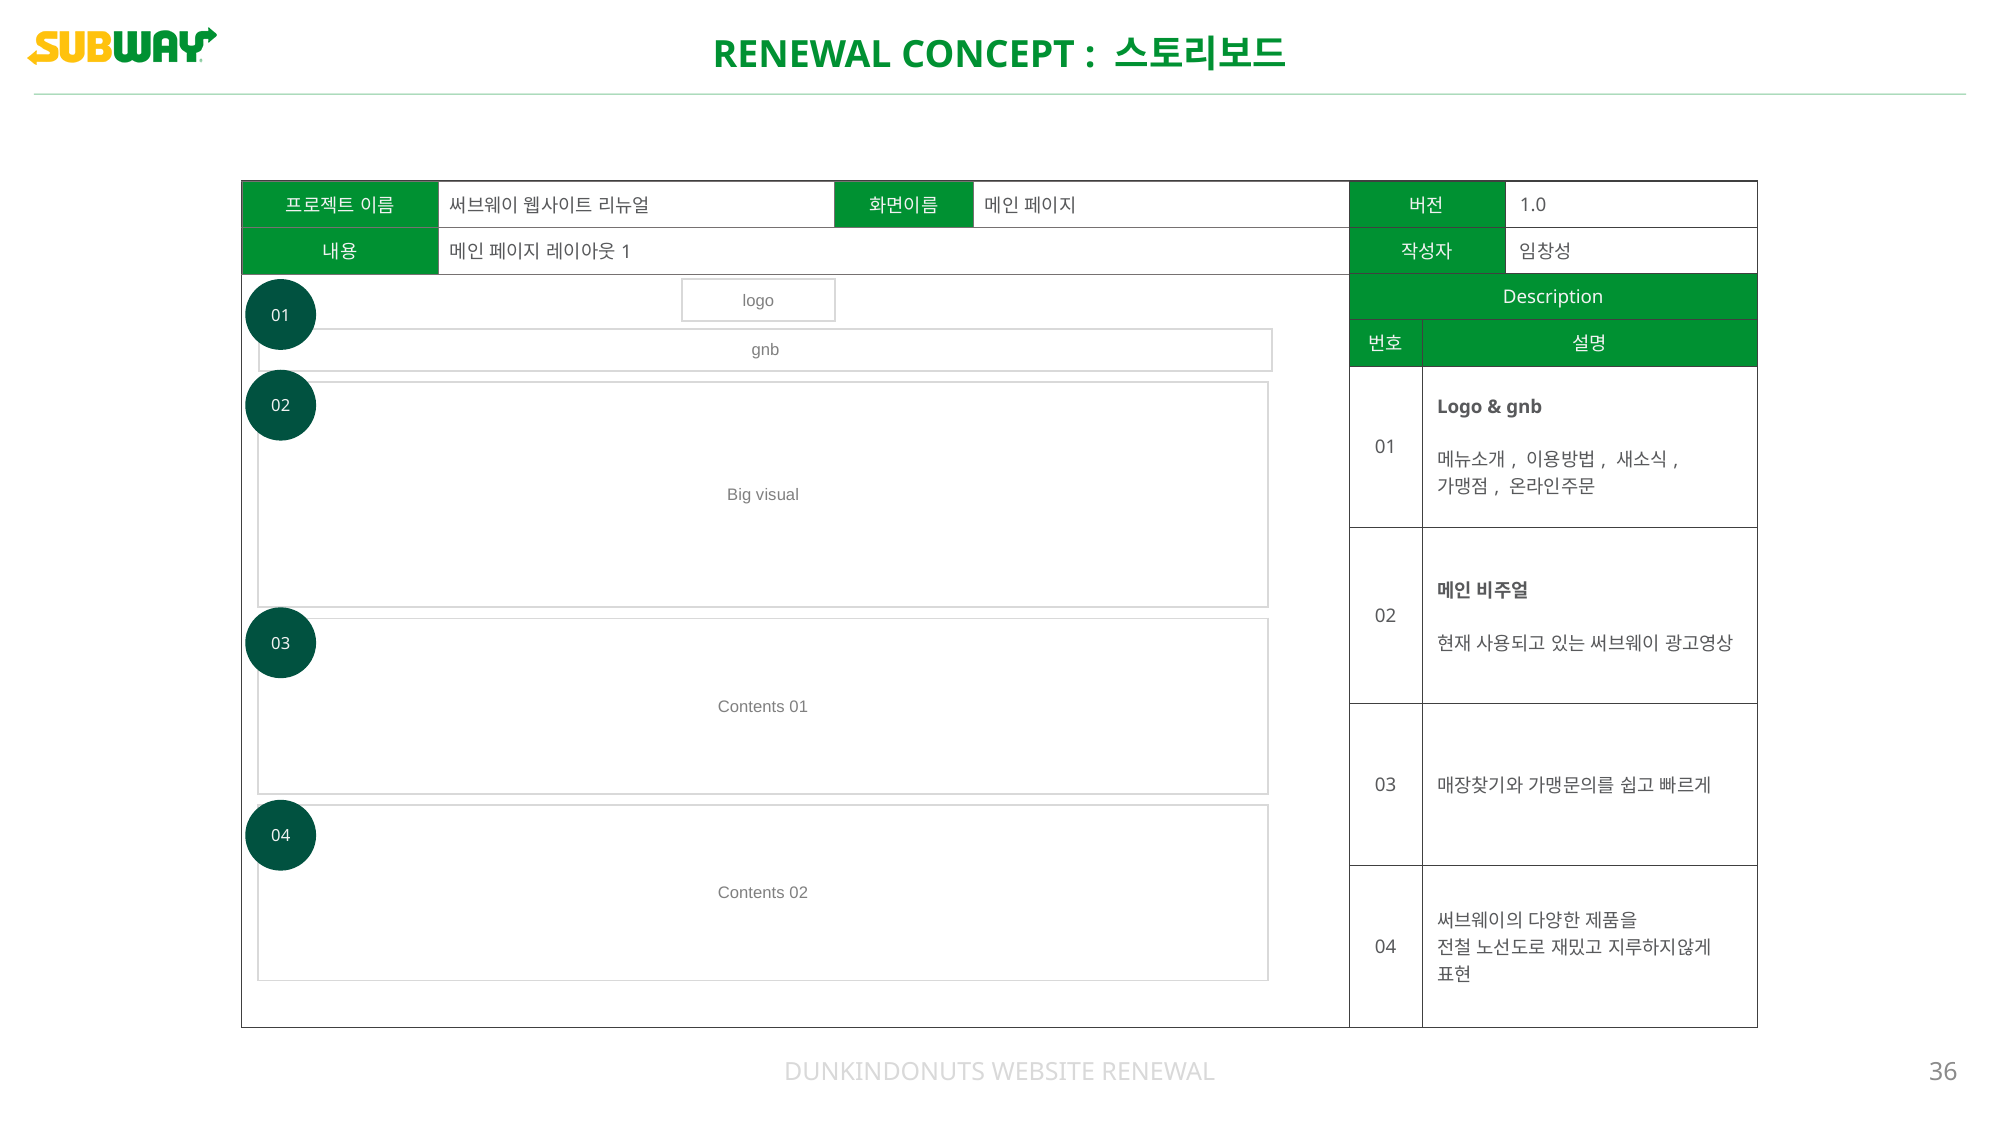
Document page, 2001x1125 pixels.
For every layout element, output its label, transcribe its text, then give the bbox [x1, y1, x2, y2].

table_cell Logo & gnb 메뉴소개, 이용방법, 새소식, 가맹점, 온라인주문 [1423, 367, 1757, 527]
table_cell 설명 [1423, 320, 1757, 366]
table_cell 01 [1350, 367, 1422, 527]
table_header logo [683, 280, 834, 320]
table_header Contents 02 [259, 806, 1267, 980]
table_header 화면이름 [835, 182, 973, 227]
table_cell Description [1350, 274, 1757, 319]
text_box 04 [244, 798, 318, 872]
table_header Contents 01 [259, 619, 1267, 793]
table_header gnb [260, 330, 1271, 370]
table_cell 매장찾기와 가맹문의를 쉽고 빠르게 [1423, 704, 1757, 865]
footer DUNKINDONUTS WEBSITE RENEWAL [662, 1042, 1338, 1103]
table_cell 내용 [243, 228, 438, 274]
table_cell 03 [1350, 704, 1422, 865]
text_box [241, 275, 1758, 1029]
picture [27, 27, 208, 65]
table_cell 써브웨이의 다양한 제품을 전철 노선도로 재밌고 지루하지않게 표현 [1423, 866, 1757, 1027]
table_header 버전 [1350, 182, 1505, 227]
table_cell 메인 페이지 레이아웃1 [439, 228, 1349, 274]
text_box RENEWAL CONCEPT : 스토리보드 [208, 22, 1792, 83]
table_header 메인 페이지 [974, 182, 1349, 227]
text_box 02 [244, 368, 318, 442]
table_cell 작성자 [1350, 228, 1505, 273]
table_header 1.0 [1506, 182, 1757, 227]
table_header 써브웨이 웹사이트 리뉴얼 [439, 182, 834, 227]
table_cell 번호 [1350, 320, 1422, 366]
table_cell 임창성 [1506, 228, 1757, 273]
table_header Big visual [259, 383, 1267, 606]
slide_number 36 [1522, 1042, 1973, 1103]
text_box 01 [244, 277, 318, 351]
text_box 03 [244, 606, 318, 680]
table_cell 04 [1350, 866, 1422, 1027]
table_header 프로젝트 이름 [243, 182, 438, 227]
table_cell 메인 비주얼 현재 사용되고 있는 써브웨이 광고영상 [1423, 528, 1757, 703]
table_cell 02 [1350, 528, 1422, 703]
